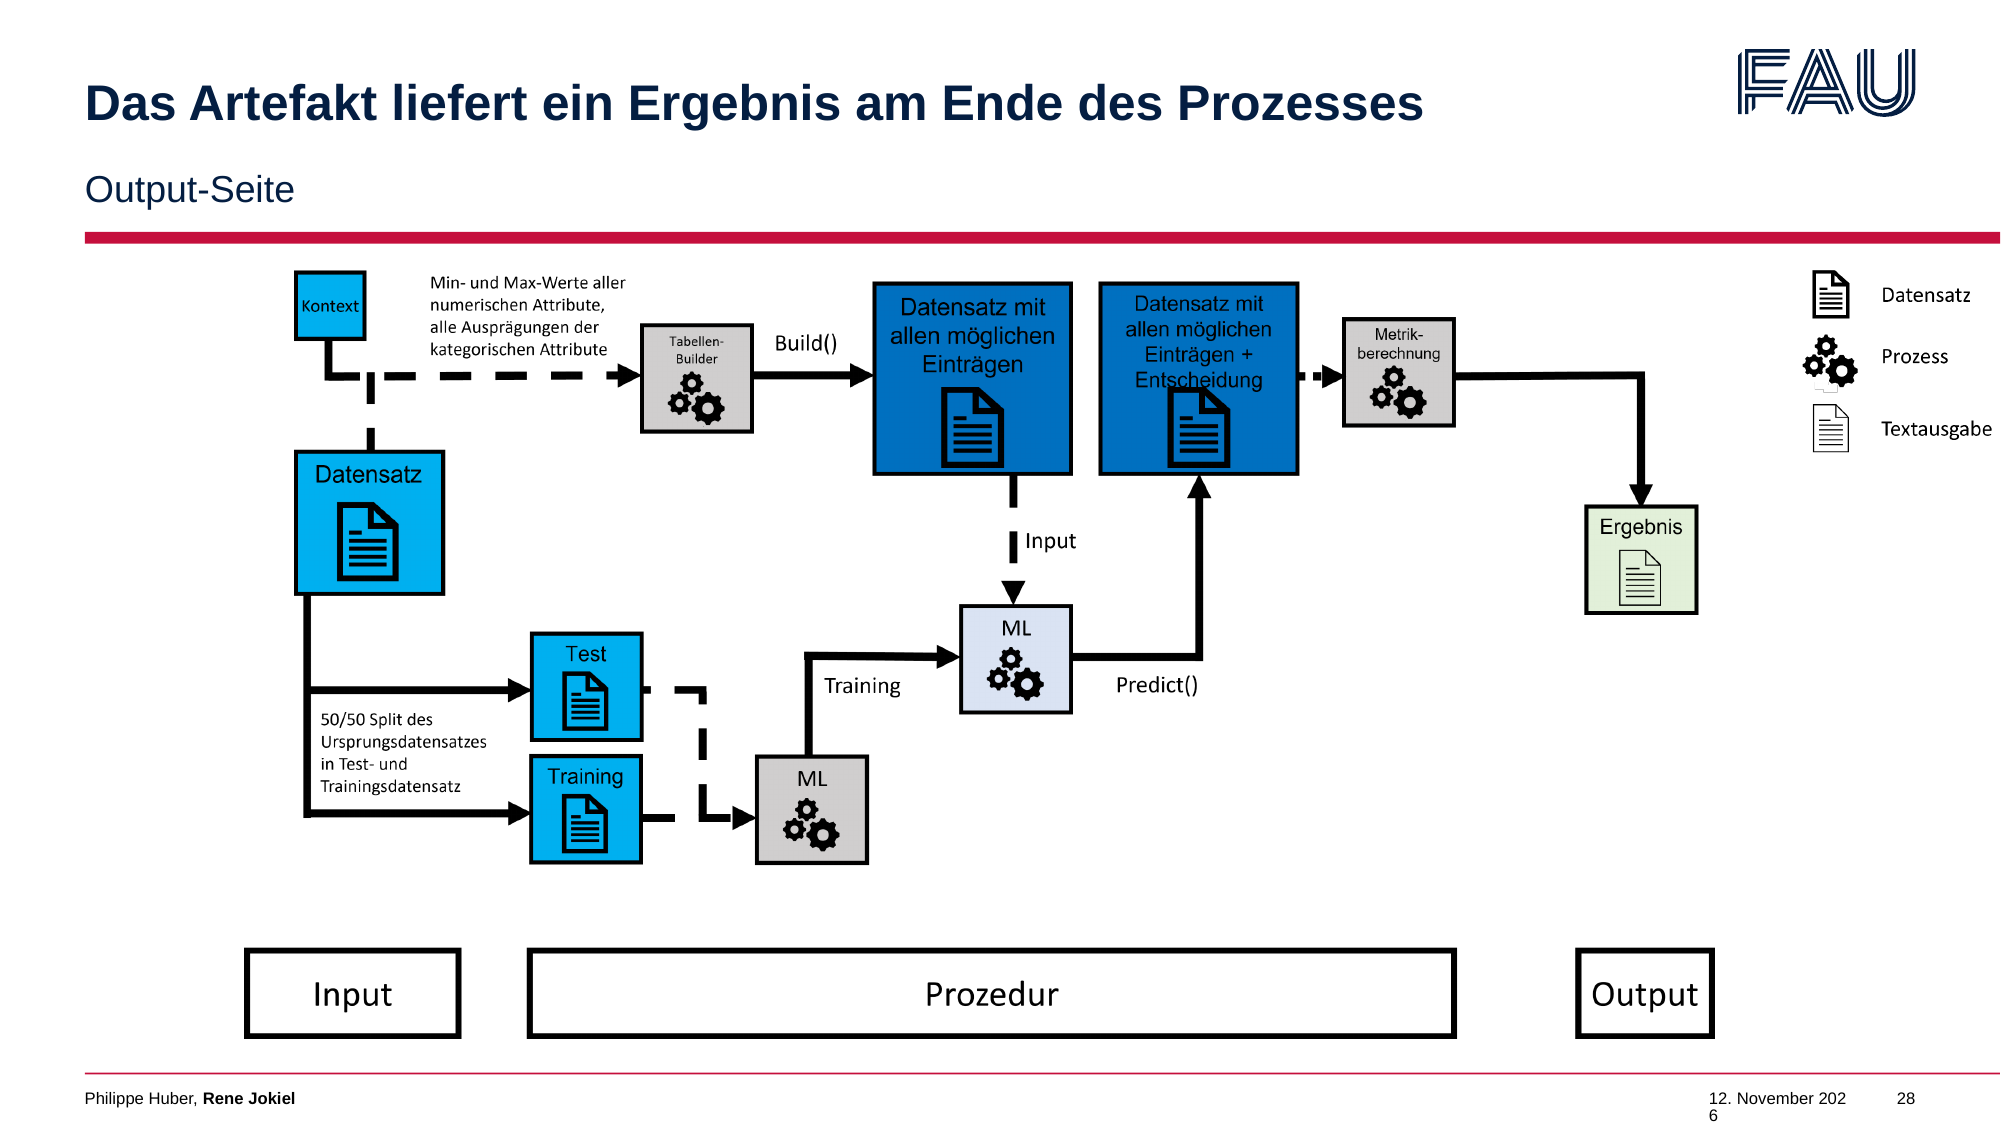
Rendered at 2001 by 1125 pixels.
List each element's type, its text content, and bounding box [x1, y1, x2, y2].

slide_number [1708, 1088, 1849, 1109]
title Das Artefakt liefert ein Ergebnis am Ende des Prozesses [85, 49, 1656, 159]
footer Philippe Huber, Rene Jokiel [84, 1088, 1656, 1109]
picture [1802, 265, 1997, 457]
slide_number 28 [1883, 1088, 1916, 1109]
list Output-Seite [85, 161, 1656, 209]
picture [244, 265, 1721, 1039]
